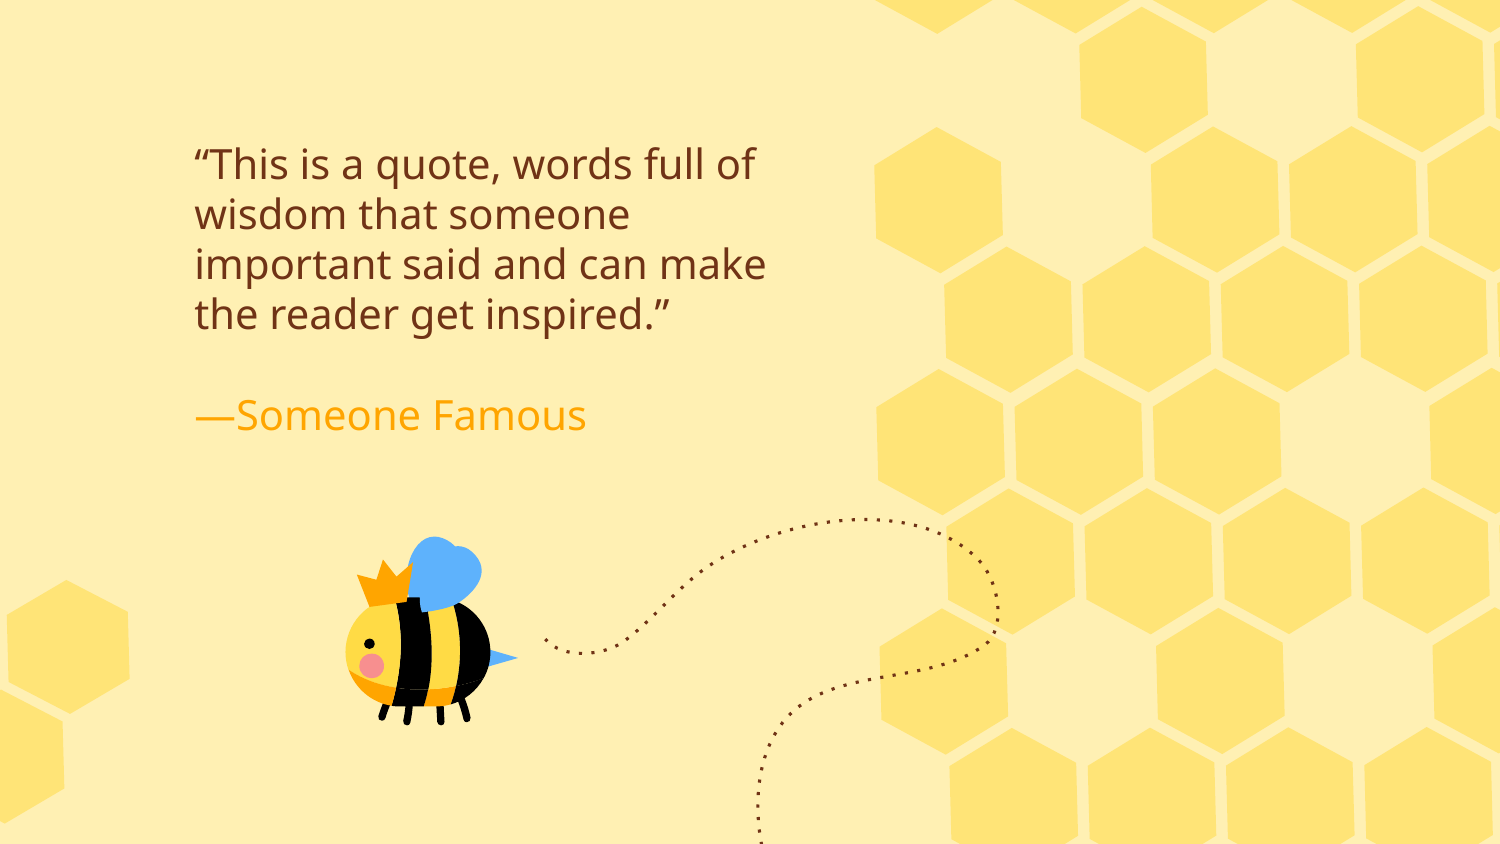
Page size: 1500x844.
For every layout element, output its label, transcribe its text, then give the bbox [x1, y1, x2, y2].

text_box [345, 536, 519, 726]
text_box [545, 519, 999, 844]
title —Someone Famous [179, 373, 793, 486]
subtitle “This is a quote, words full of wisdom that someone important said and can make the reader get inspired.” [179, 128, 793, 347]
